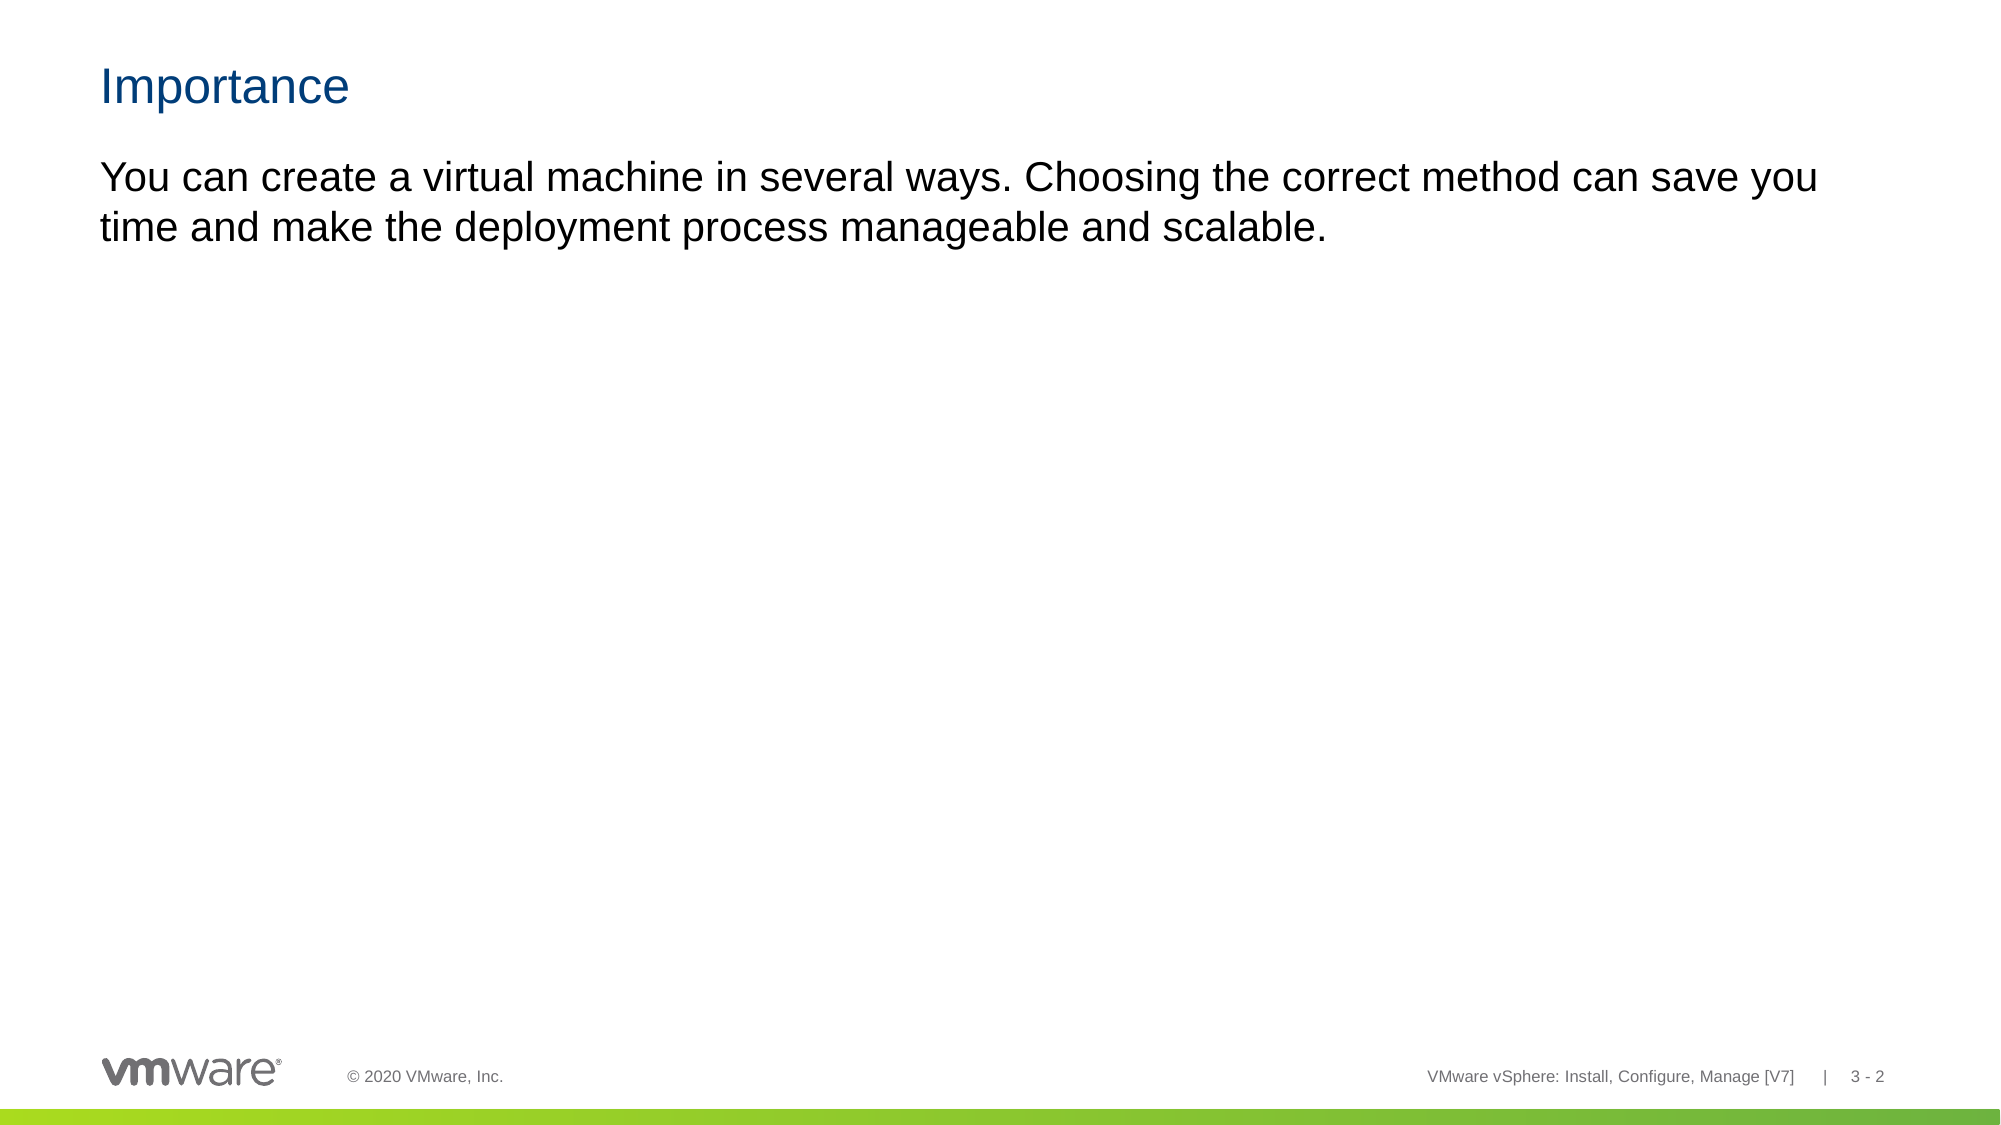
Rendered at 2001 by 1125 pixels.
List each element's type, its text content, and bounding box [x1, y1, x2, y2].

footer VMware vSphere: Install, Configure, Manage [V7] | 3 - 2 [545, 1060, 1900, 1110]
title Importance [99, 54, 1900, 113]
list You can create a virtual machine in several ways. Choosing the correct method can save you time and make the deployment process manageable and scalable. [99, 149, 1900, 1047]
